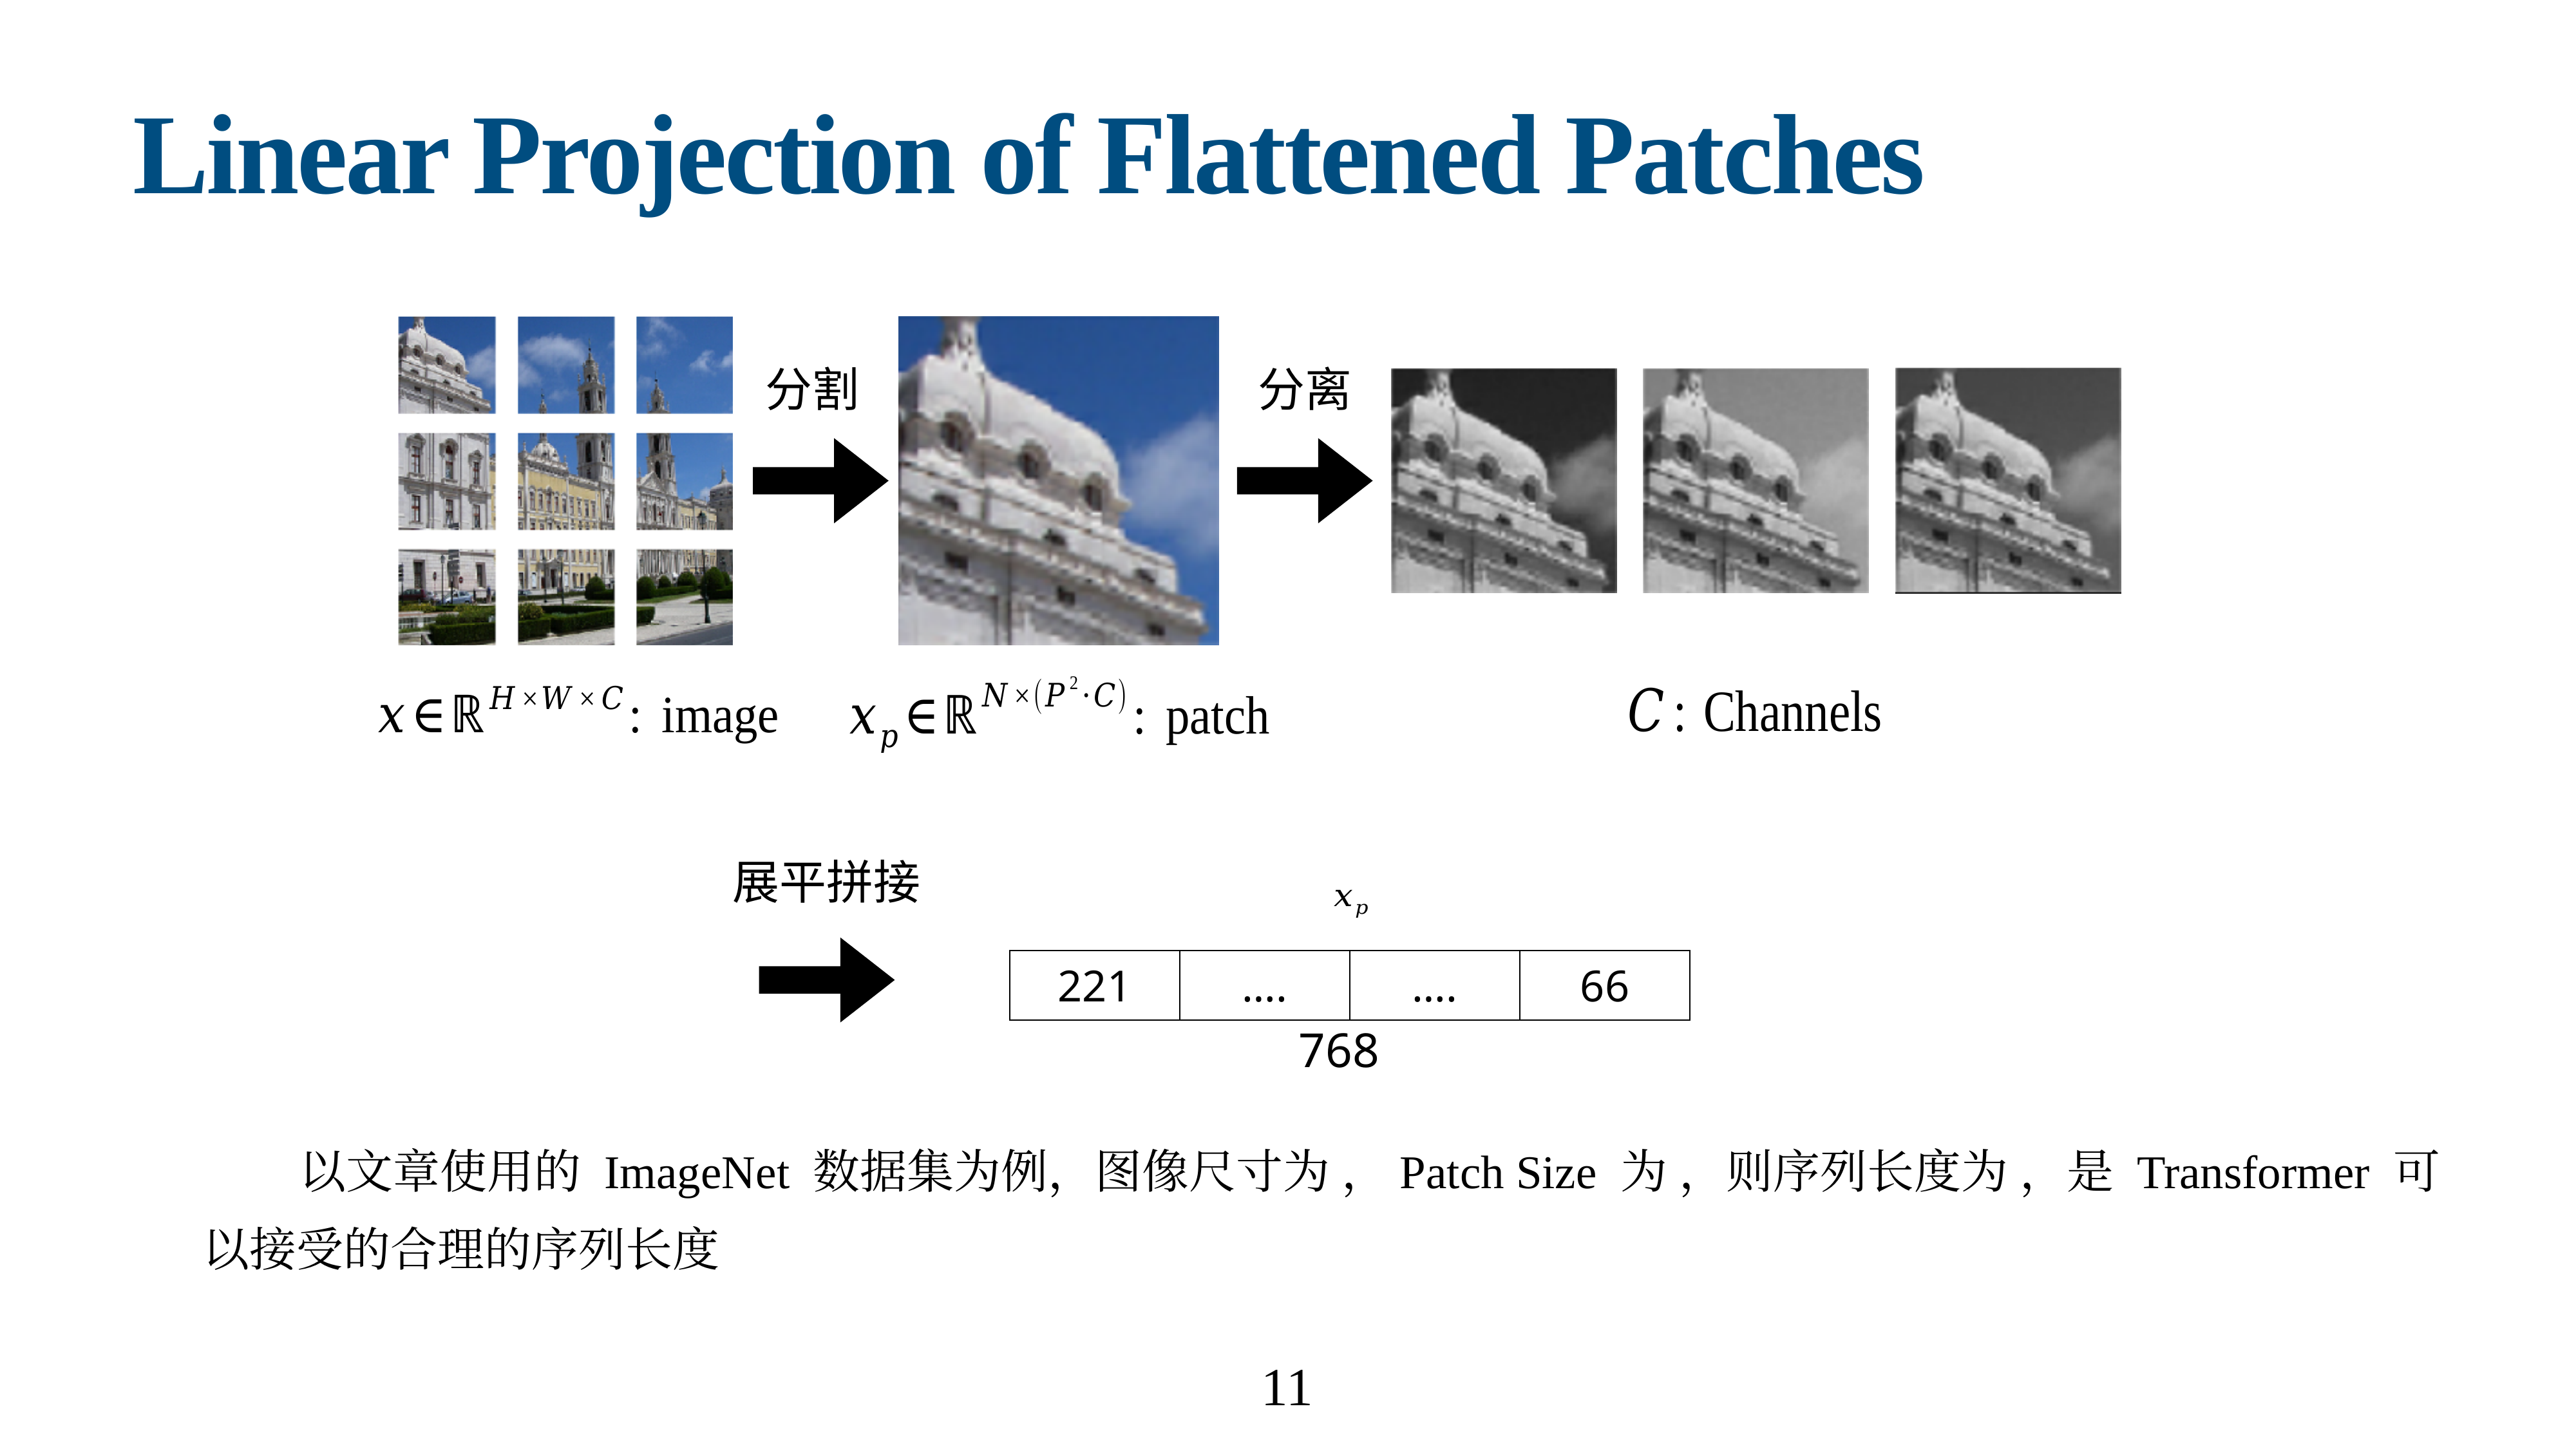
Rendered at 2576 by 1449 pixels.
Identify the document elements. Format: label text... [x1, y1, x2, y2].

text_box [1236, 438, 1373, 524]
table_header 221 [1010, 951, 1179, 1019]
table_header 66 [1520, 951, 1689, 1019]
picture [898, 316, 1219, 645]
picture [1390, 368, 1617, 593]
table_header …. [1350, 951, 1519, 1019]
picture [1643, 368, 1869, 593]
text_box 展平拼接 [727, 846, 927, 914]
text_box [753, 438, 889, 524]
picture [398, 316, 733, 645]
table_header …. [1180, 951, 1349, 1019]
text_box [759, 937, 895, 1023]
text_box 768 [1293, 1015, 1385, 1083]
title Linear Projection of Flattened Patches [127, 100, 2449, 252]
text_box 11 [1256, 1346, 1319, 1422]
text_box 分割 [759, 354, 865, 422]
text_box 分离 [1252, 354, 1358, 422]
picture [1895, 368, 2121, 594]
